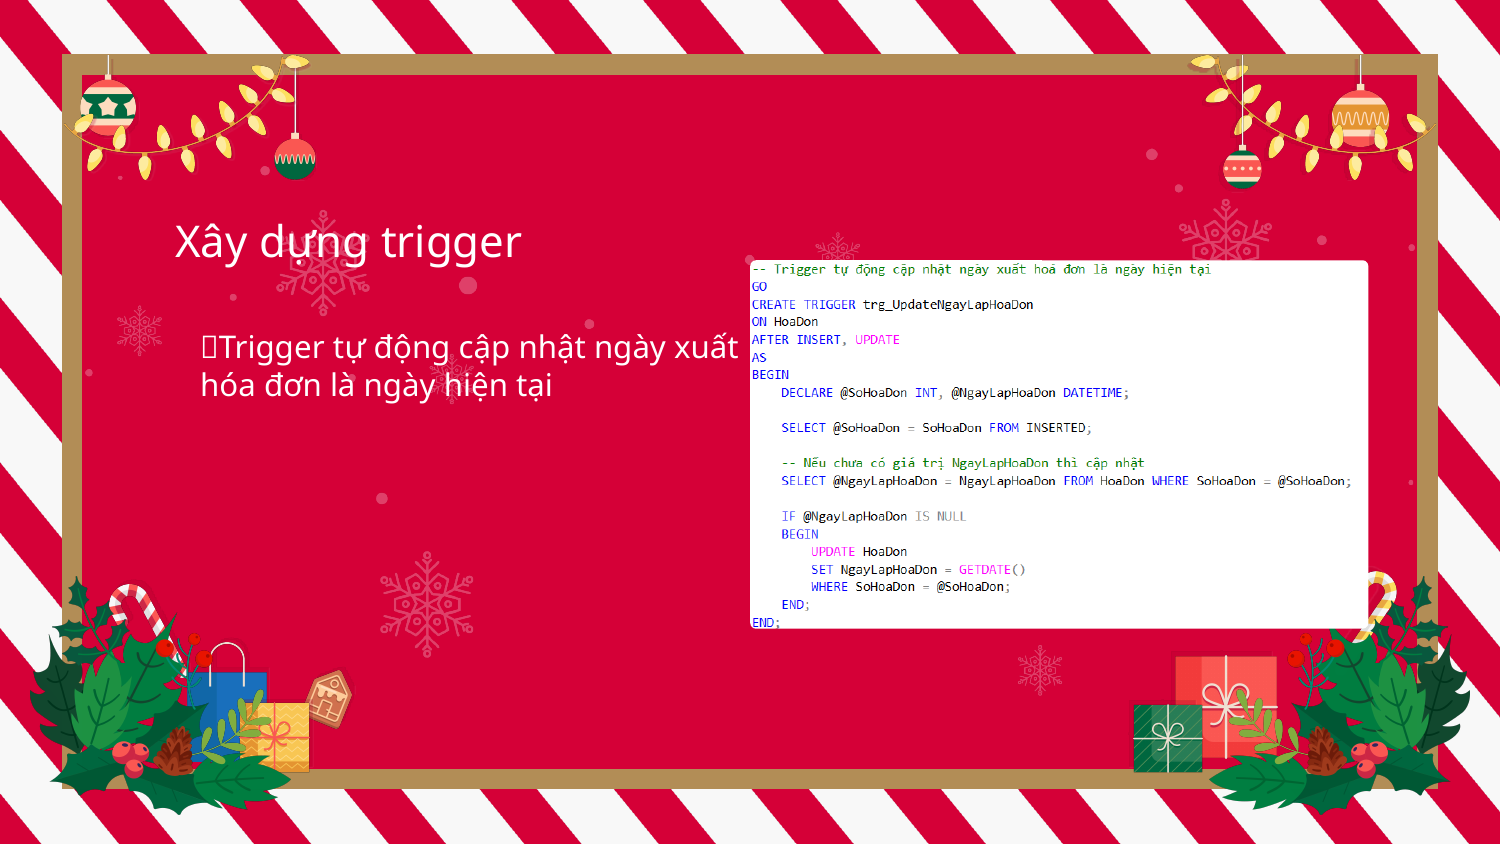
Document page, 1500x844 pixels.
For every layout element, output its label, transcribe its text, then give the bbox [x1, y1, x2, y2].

picture [0, 0, 1500, 844]
text_box Xây dựng trigger [163, 208, 768, 273]
text_box Trigger tự động cập nhật ngày xuất hóa đơn là ngày hiện tại [189, 321, 744, 372]
